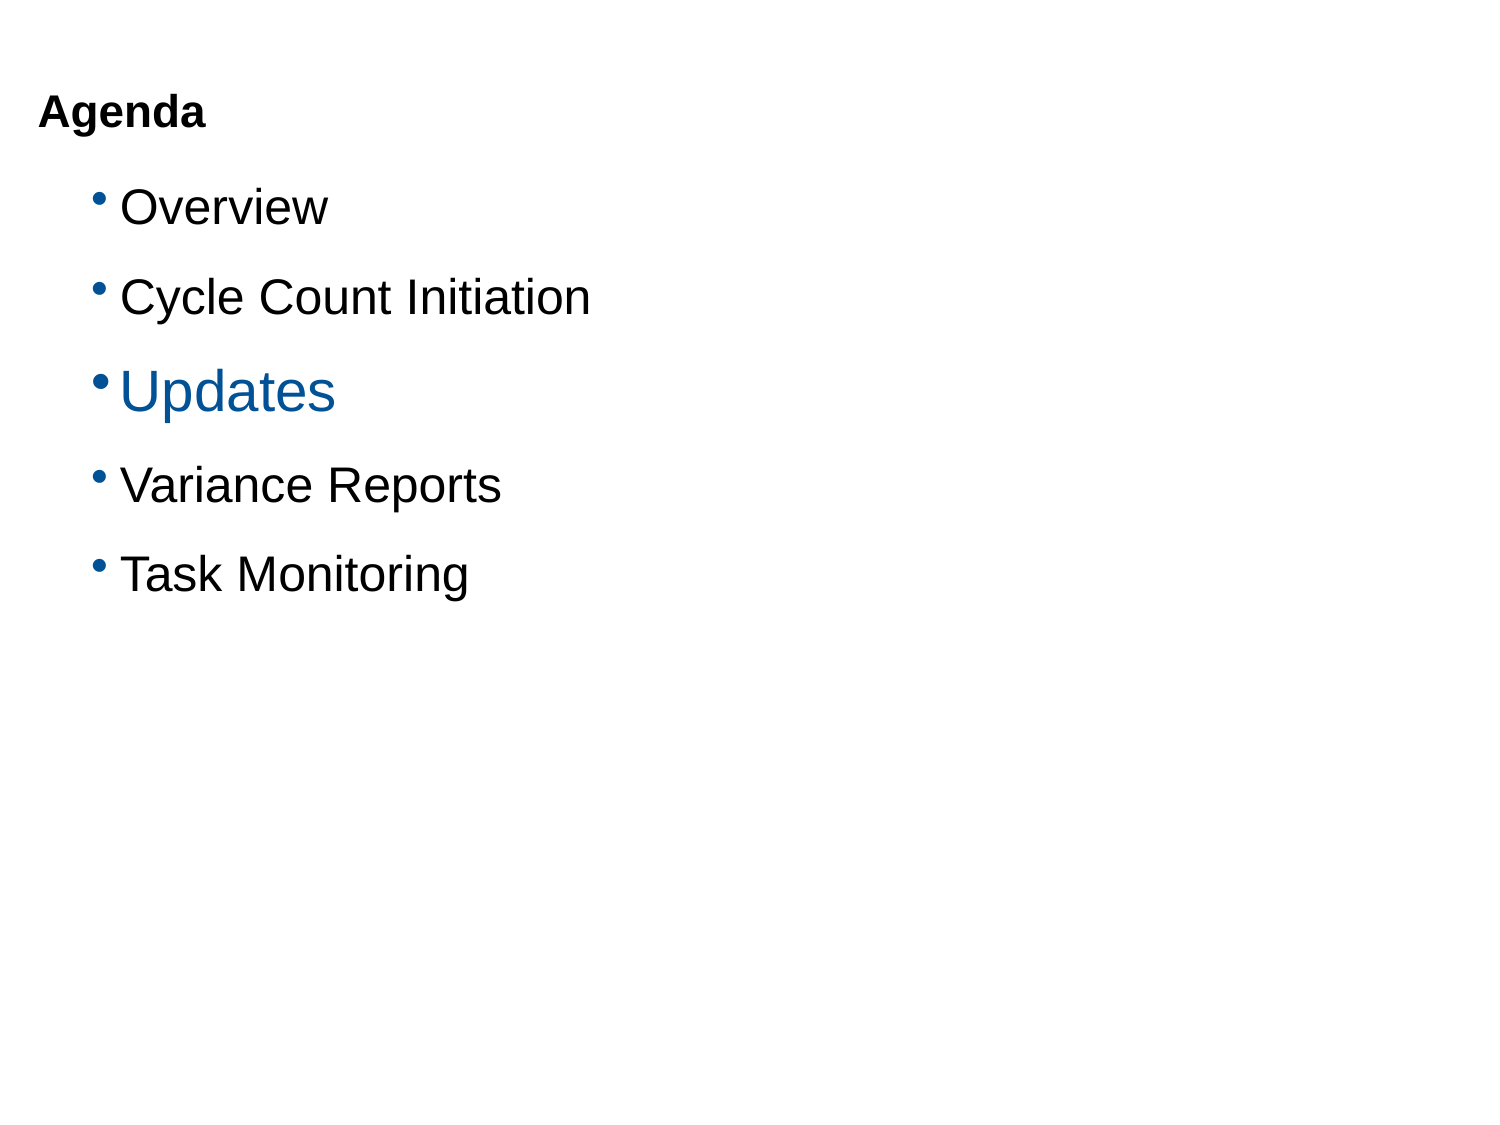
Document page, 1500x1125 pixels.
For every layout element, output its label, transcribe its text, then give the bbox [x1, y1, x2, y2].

list Overview Cycle Count Initiation Updates Variance Reports Task Monitoring [75, 167, 1208, 934]
title Agenda [22, 74, 1421, 124]
